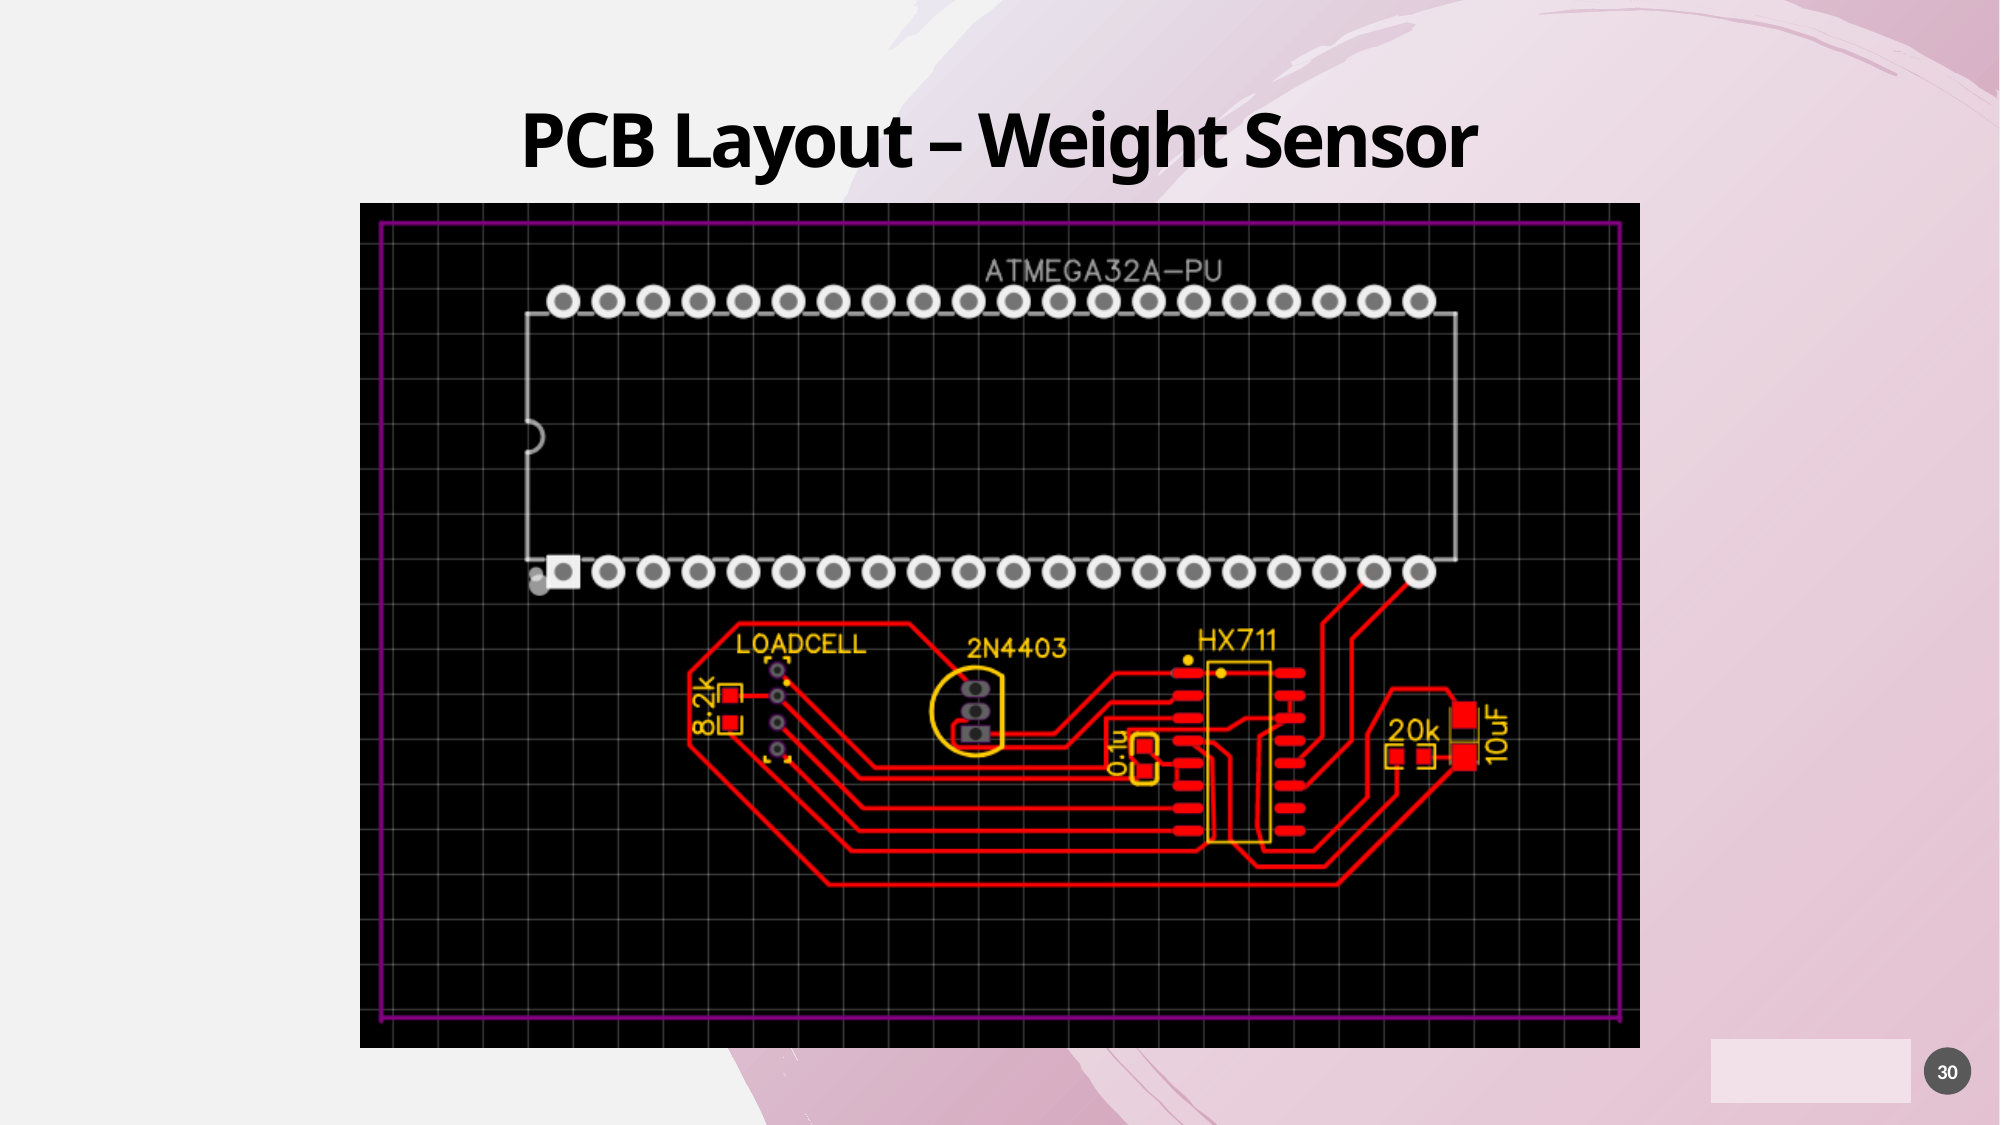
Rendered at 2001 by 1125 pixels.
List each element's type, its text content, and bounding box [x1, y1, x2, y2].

text_box [1710, 1038, 1912, 1104]
slide_number 30 [1923, 1047, 1972, 1095]
picture [360, 203, 1640, 1048]
text_box PCB Layout – Weight Sensor [235, 66, 1765, 183]
